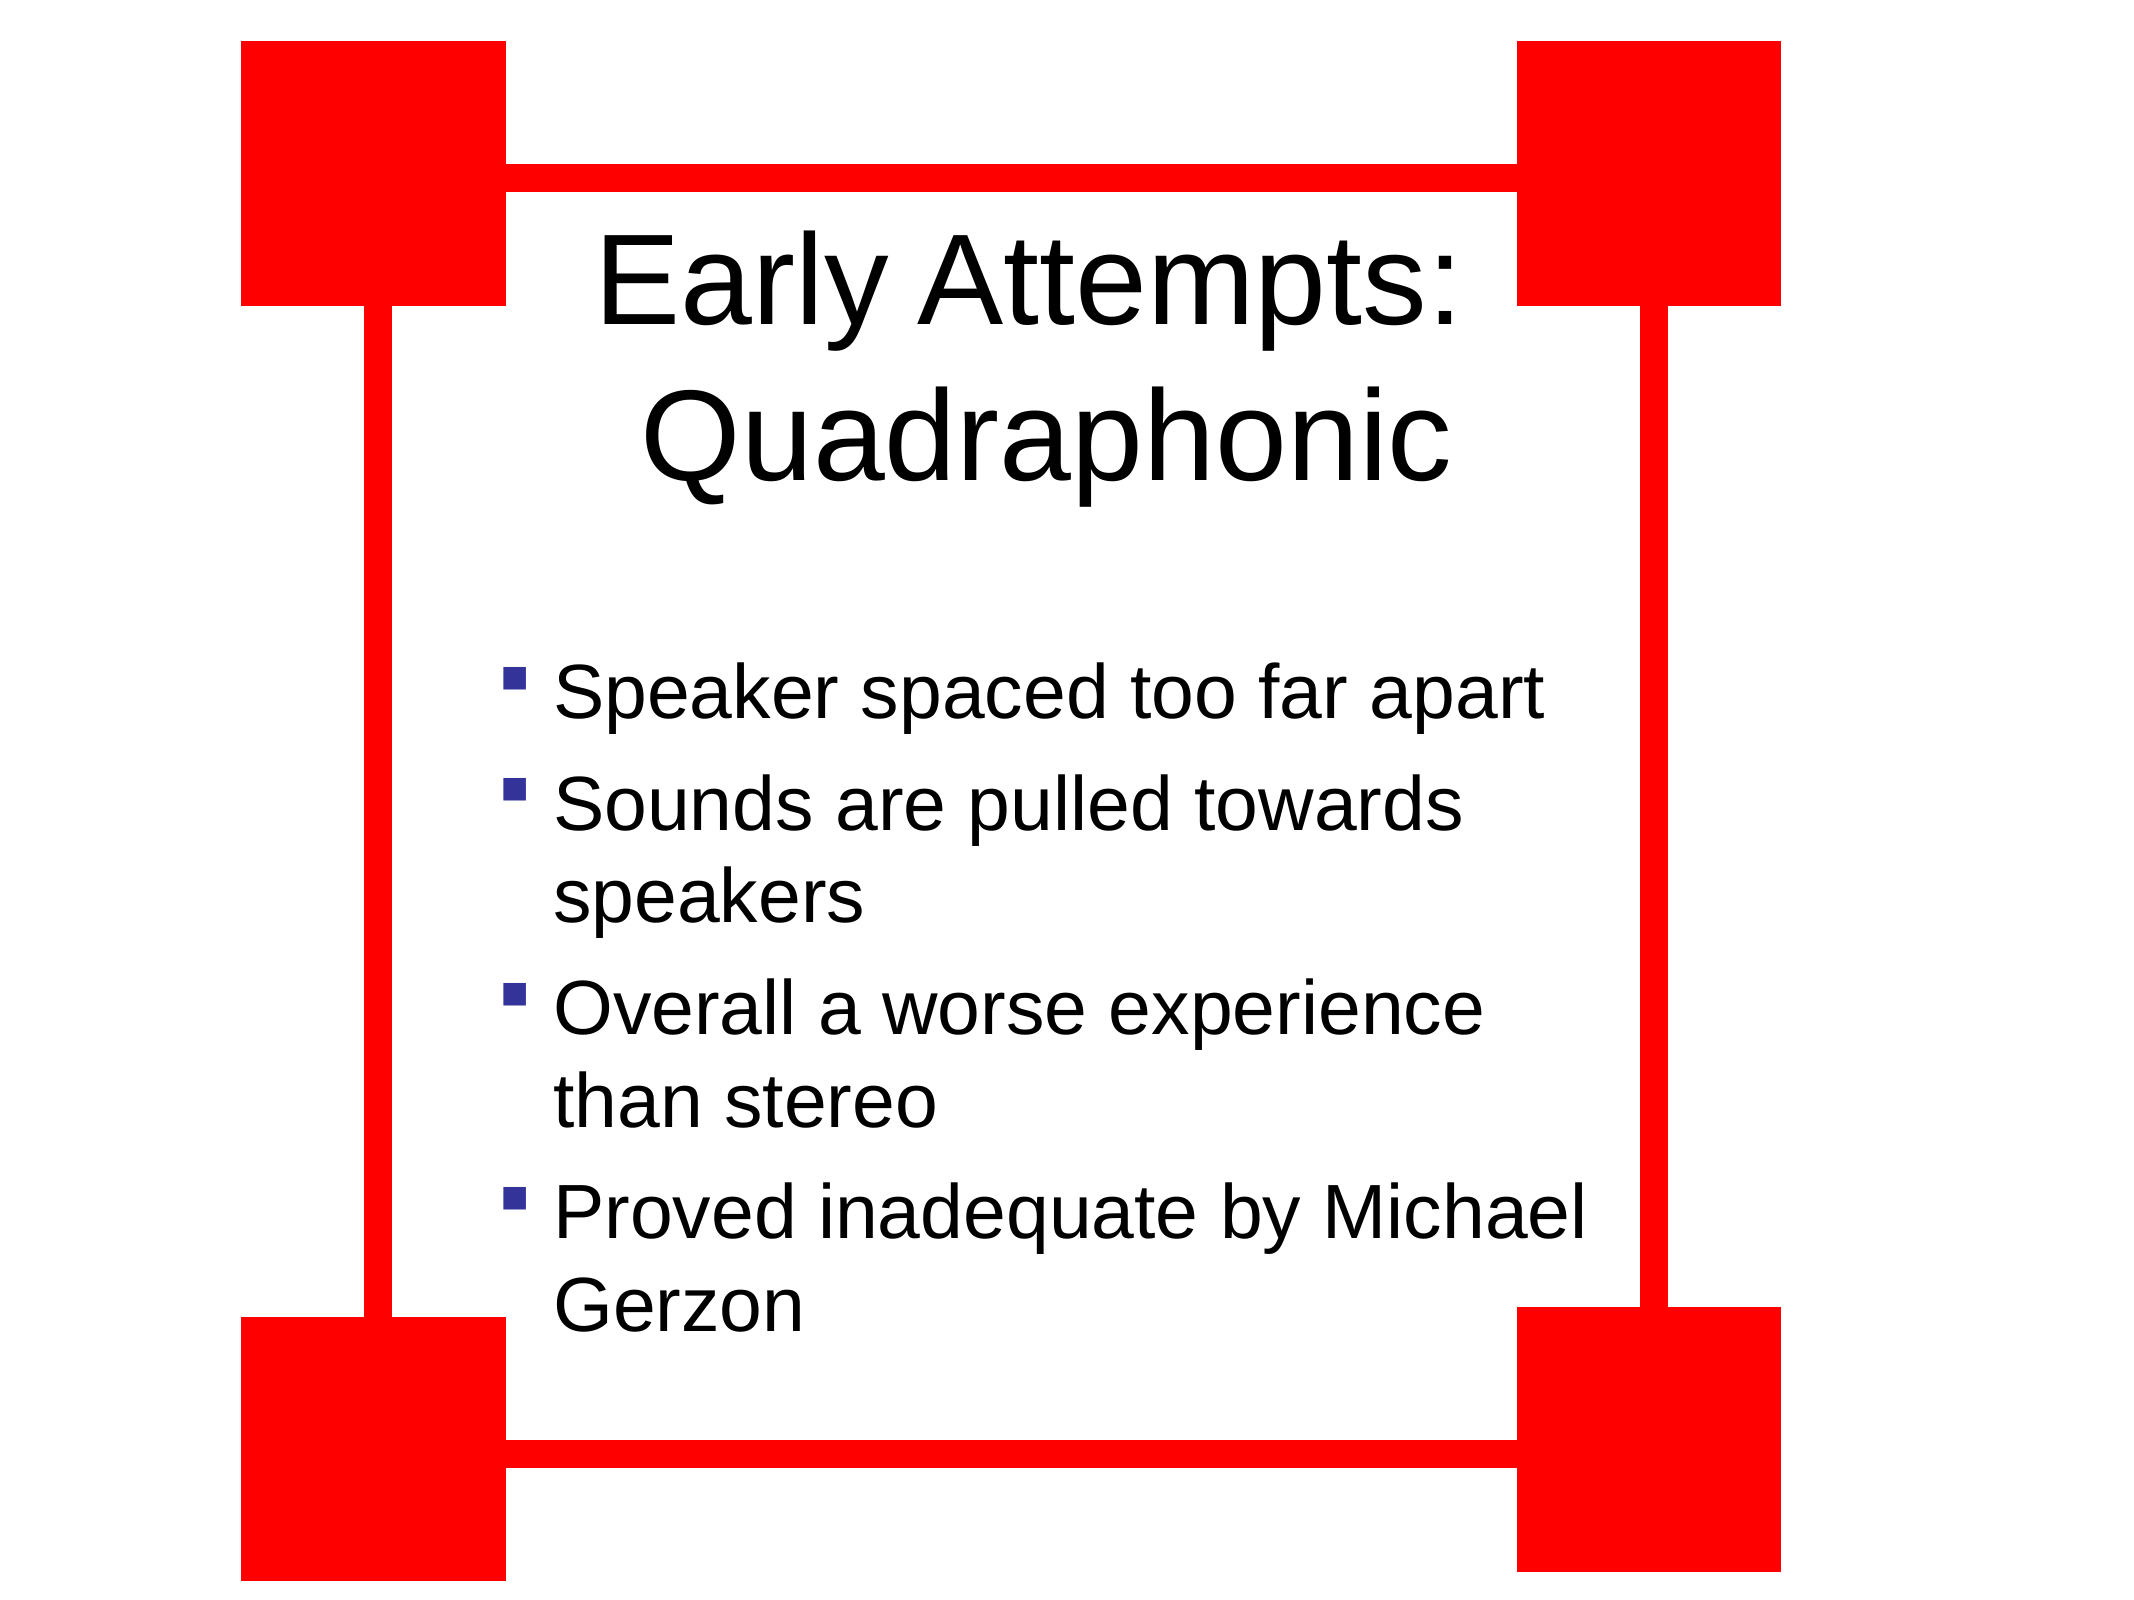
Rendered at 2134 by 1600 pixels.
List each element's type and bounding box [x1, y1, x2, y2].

picture [166, 0, 1867, 1600]
